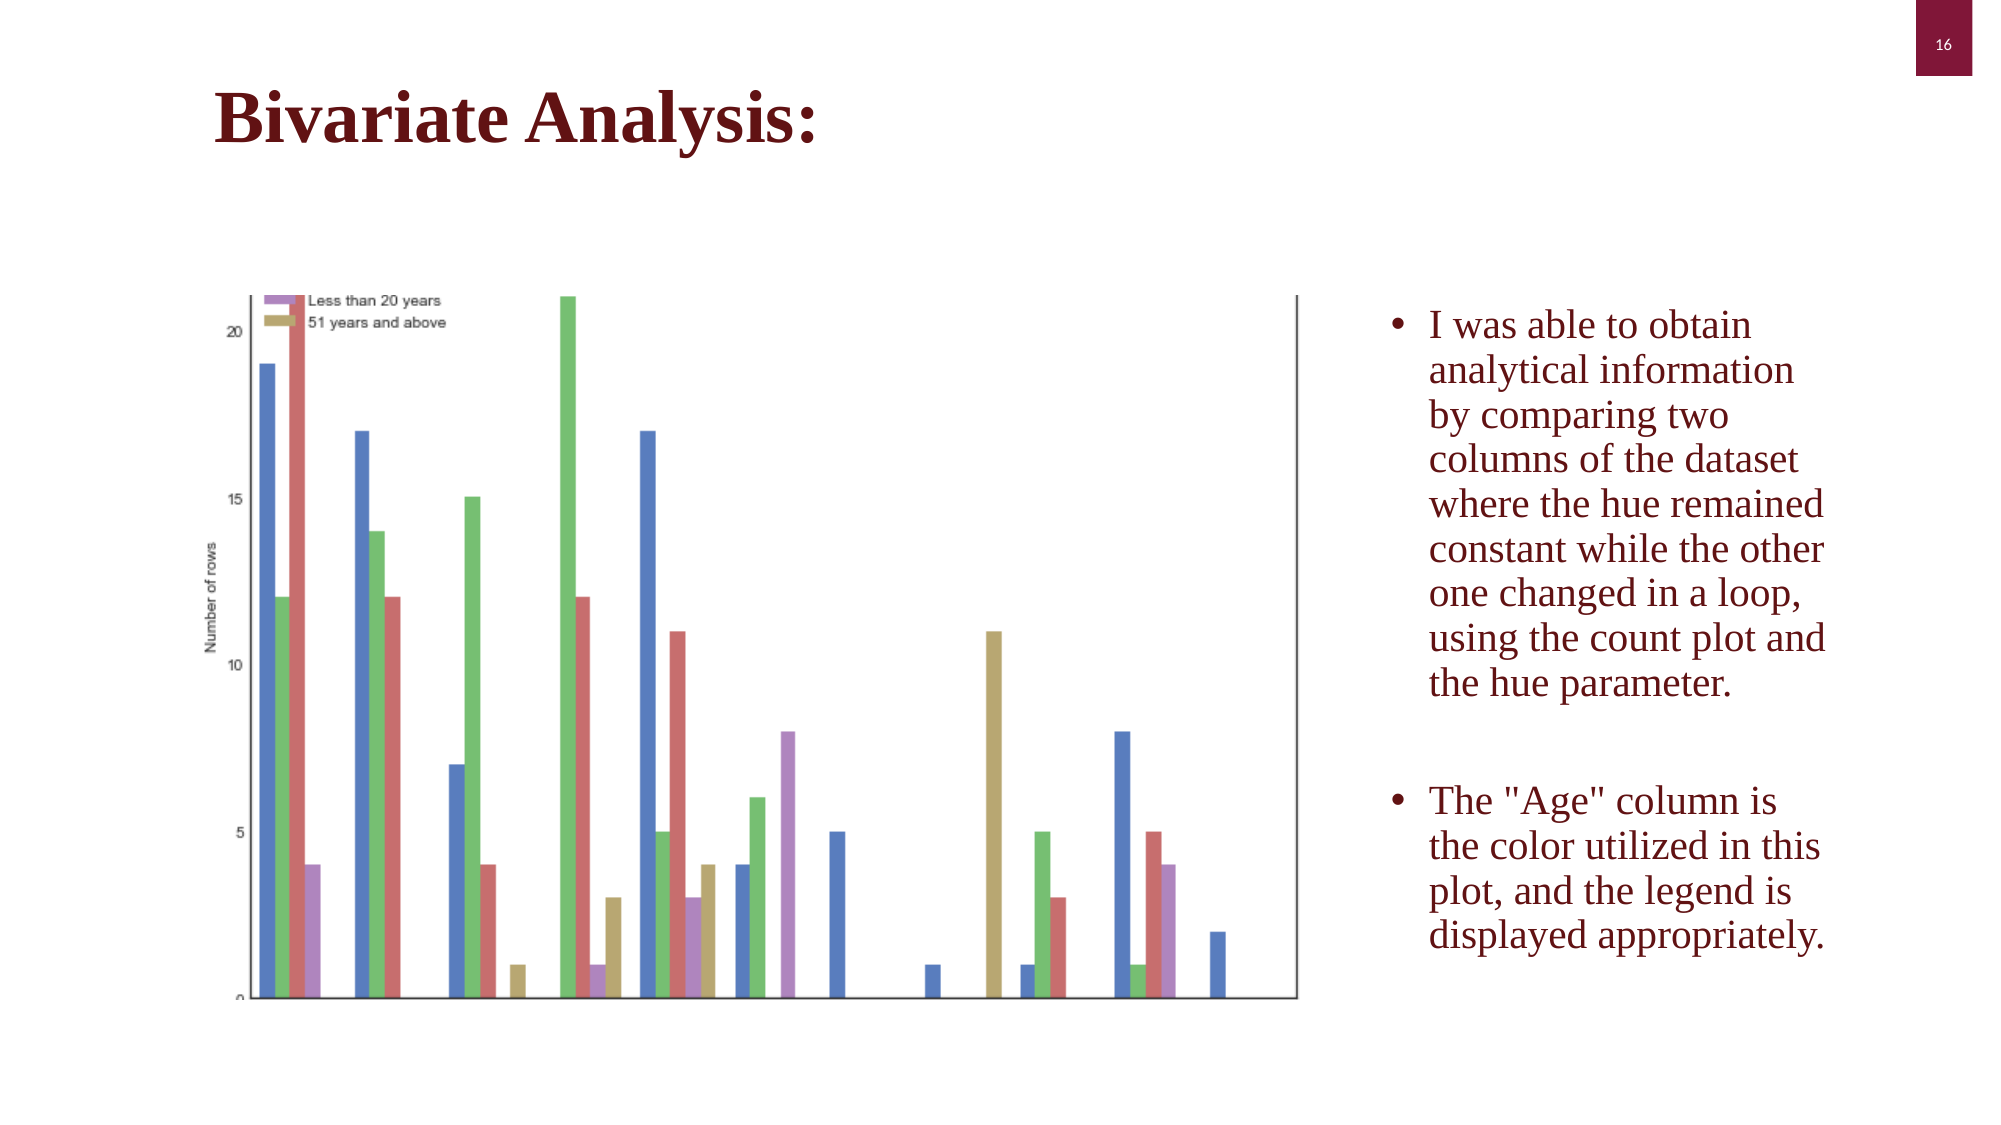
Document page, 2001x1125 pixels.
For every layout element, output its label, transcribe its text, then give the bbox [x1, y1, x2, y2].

text_box Bivariate Analysis: [199, 70, 1800, 263]
text_box I was able to obtain analytical information by comparing two columns of the dataset where the hue remained constant while the other one changed in a loop, using the count plot and the hue parameter. The "Age" column is the color utilized in this plot, and the legend is displayed appropriately. [1376, 295, 1843, 980]
picture [194, 295, 1309, 1000]
